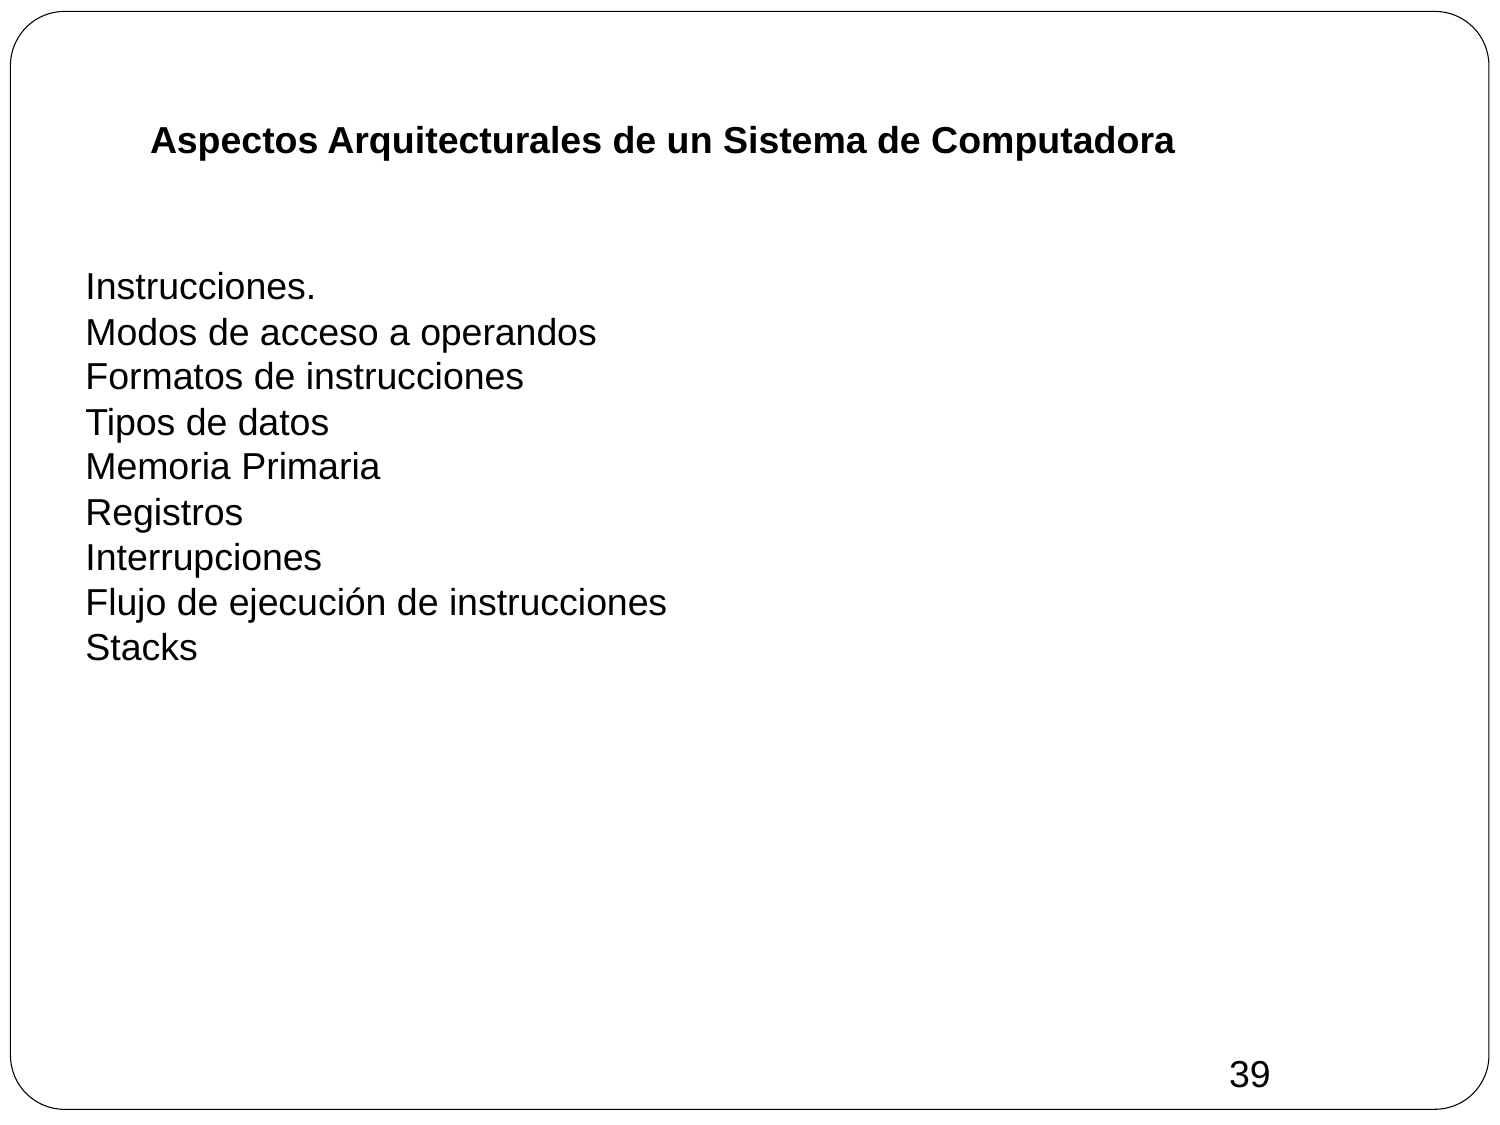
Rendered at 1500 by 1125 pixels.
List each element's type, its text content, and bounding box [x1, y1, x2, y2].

title Aspectos Arquitecturales de un Sistema de Computadora [150, 45, 1425, 233]
slide_number 39 [1074, 1042, 1425, 1103]
list Instrucciones. Modos de acceso a operandos Formatos de instrucciones Tipos de datos Memoria Primaria Registros Interrupciones Flujo de ejecución de instrucciones Stacks [75, 262, 1425, 1005]
